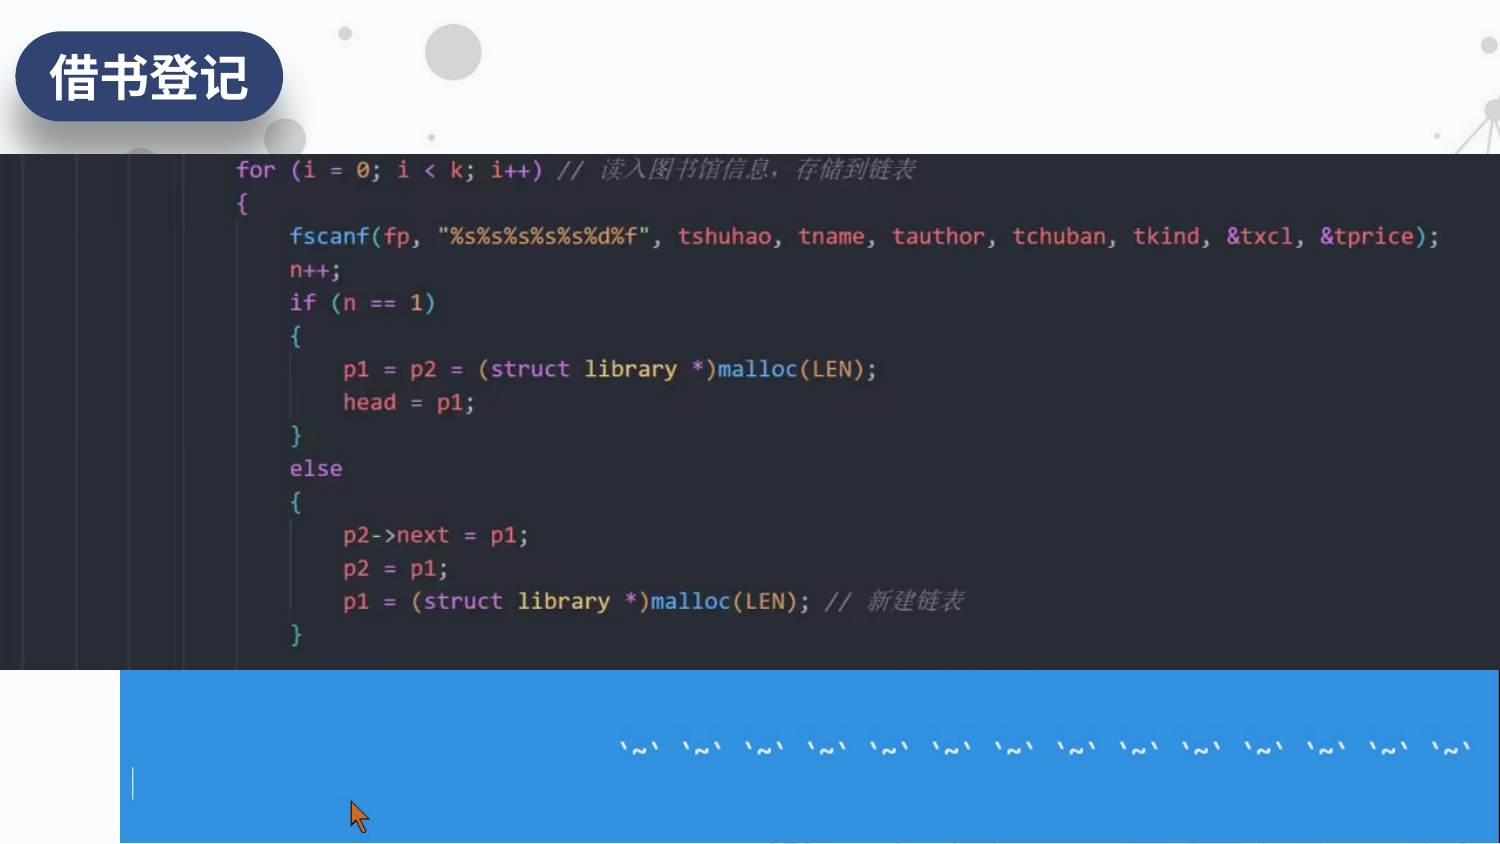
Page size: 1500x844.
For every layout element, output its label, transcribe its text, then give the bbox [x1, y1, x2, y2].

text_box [119, 670, 1500, 844]
picture [0, 154, 1500, 670]
text_box 借书登记 [14, 30, 285, 123]
